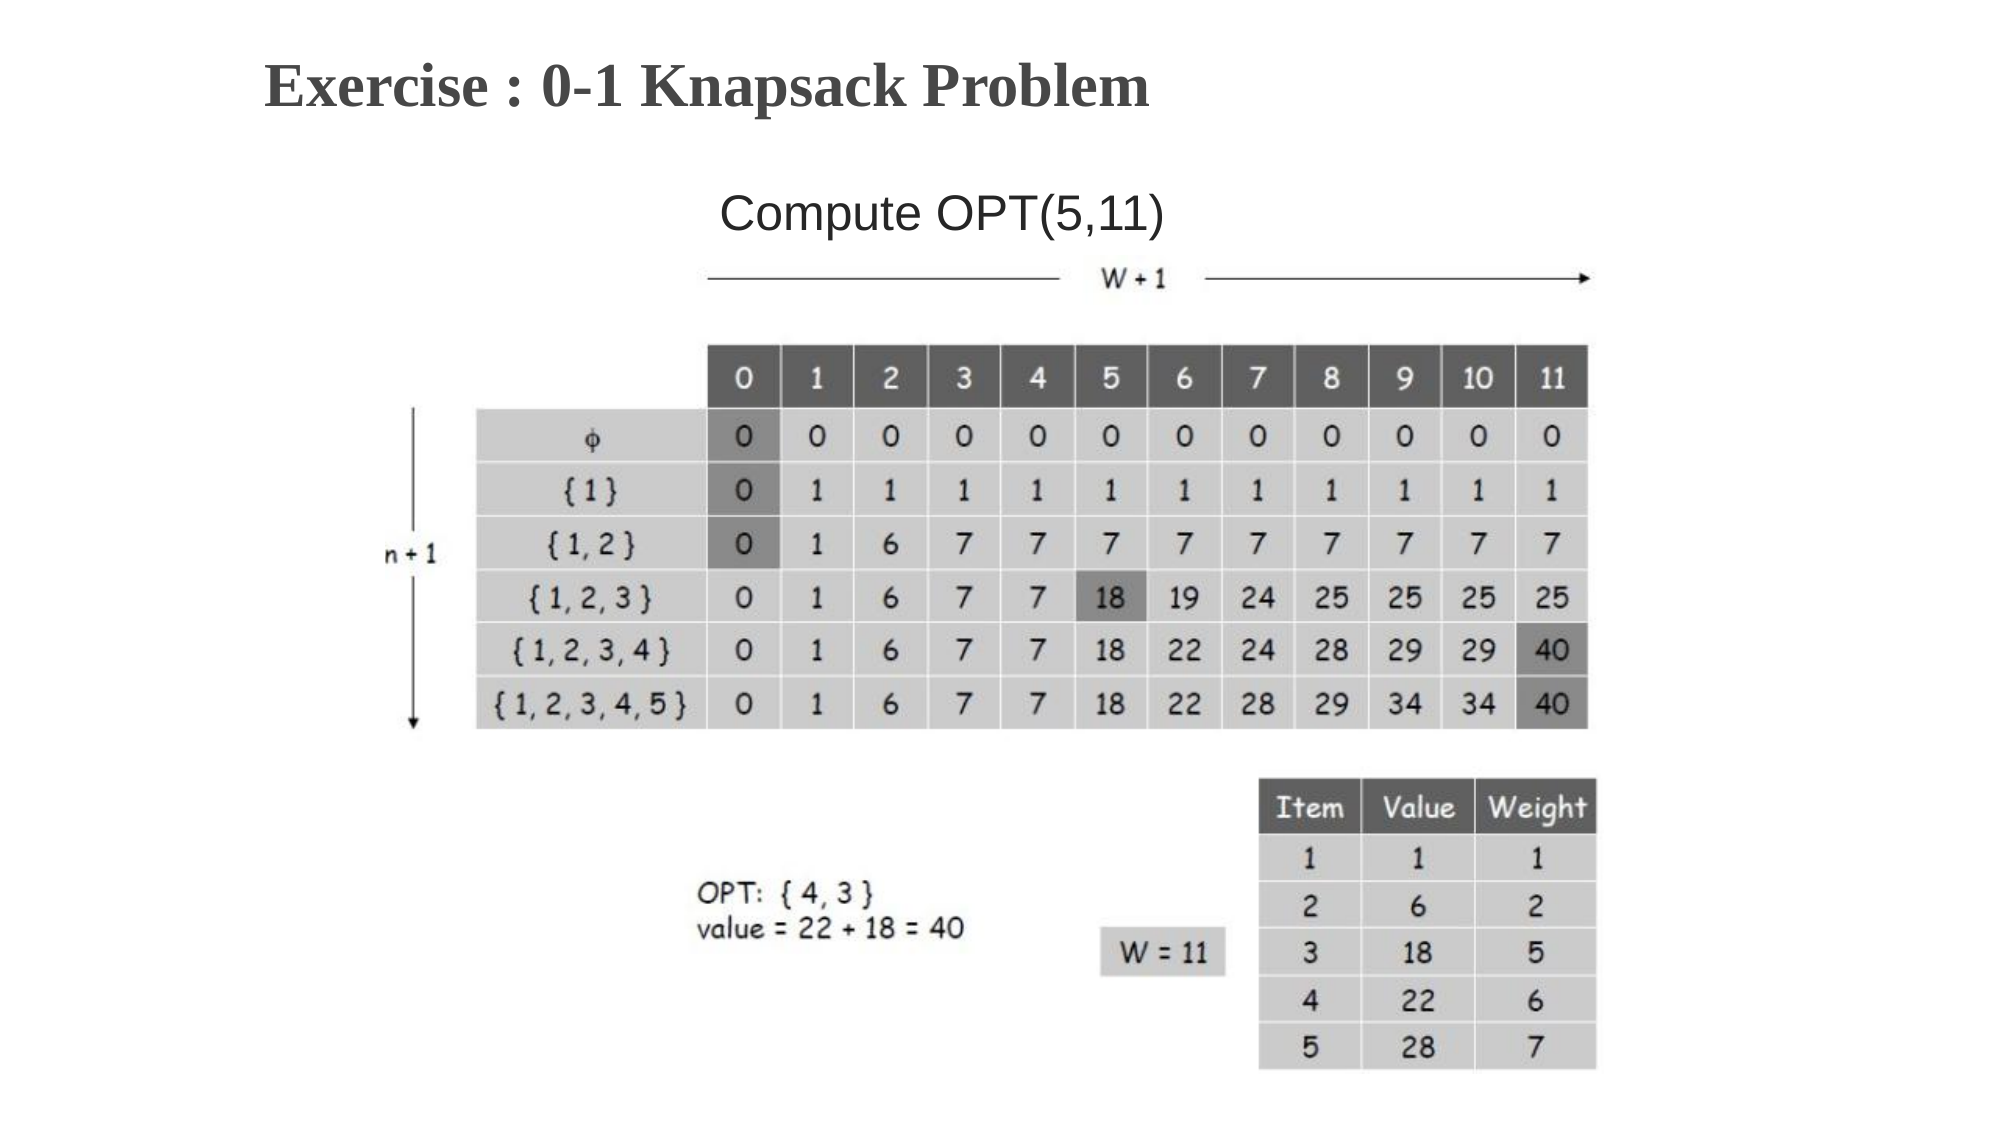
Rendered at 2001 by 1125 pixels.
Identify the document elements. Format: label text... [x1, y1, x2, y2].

picture [385, 255, 1604, 1074]
text_box Compute OPT(5,11) [704, 172, 1449, 248]
title Exercise : 0-1 Knapsack Problem [249, 30, 1526, 132]
